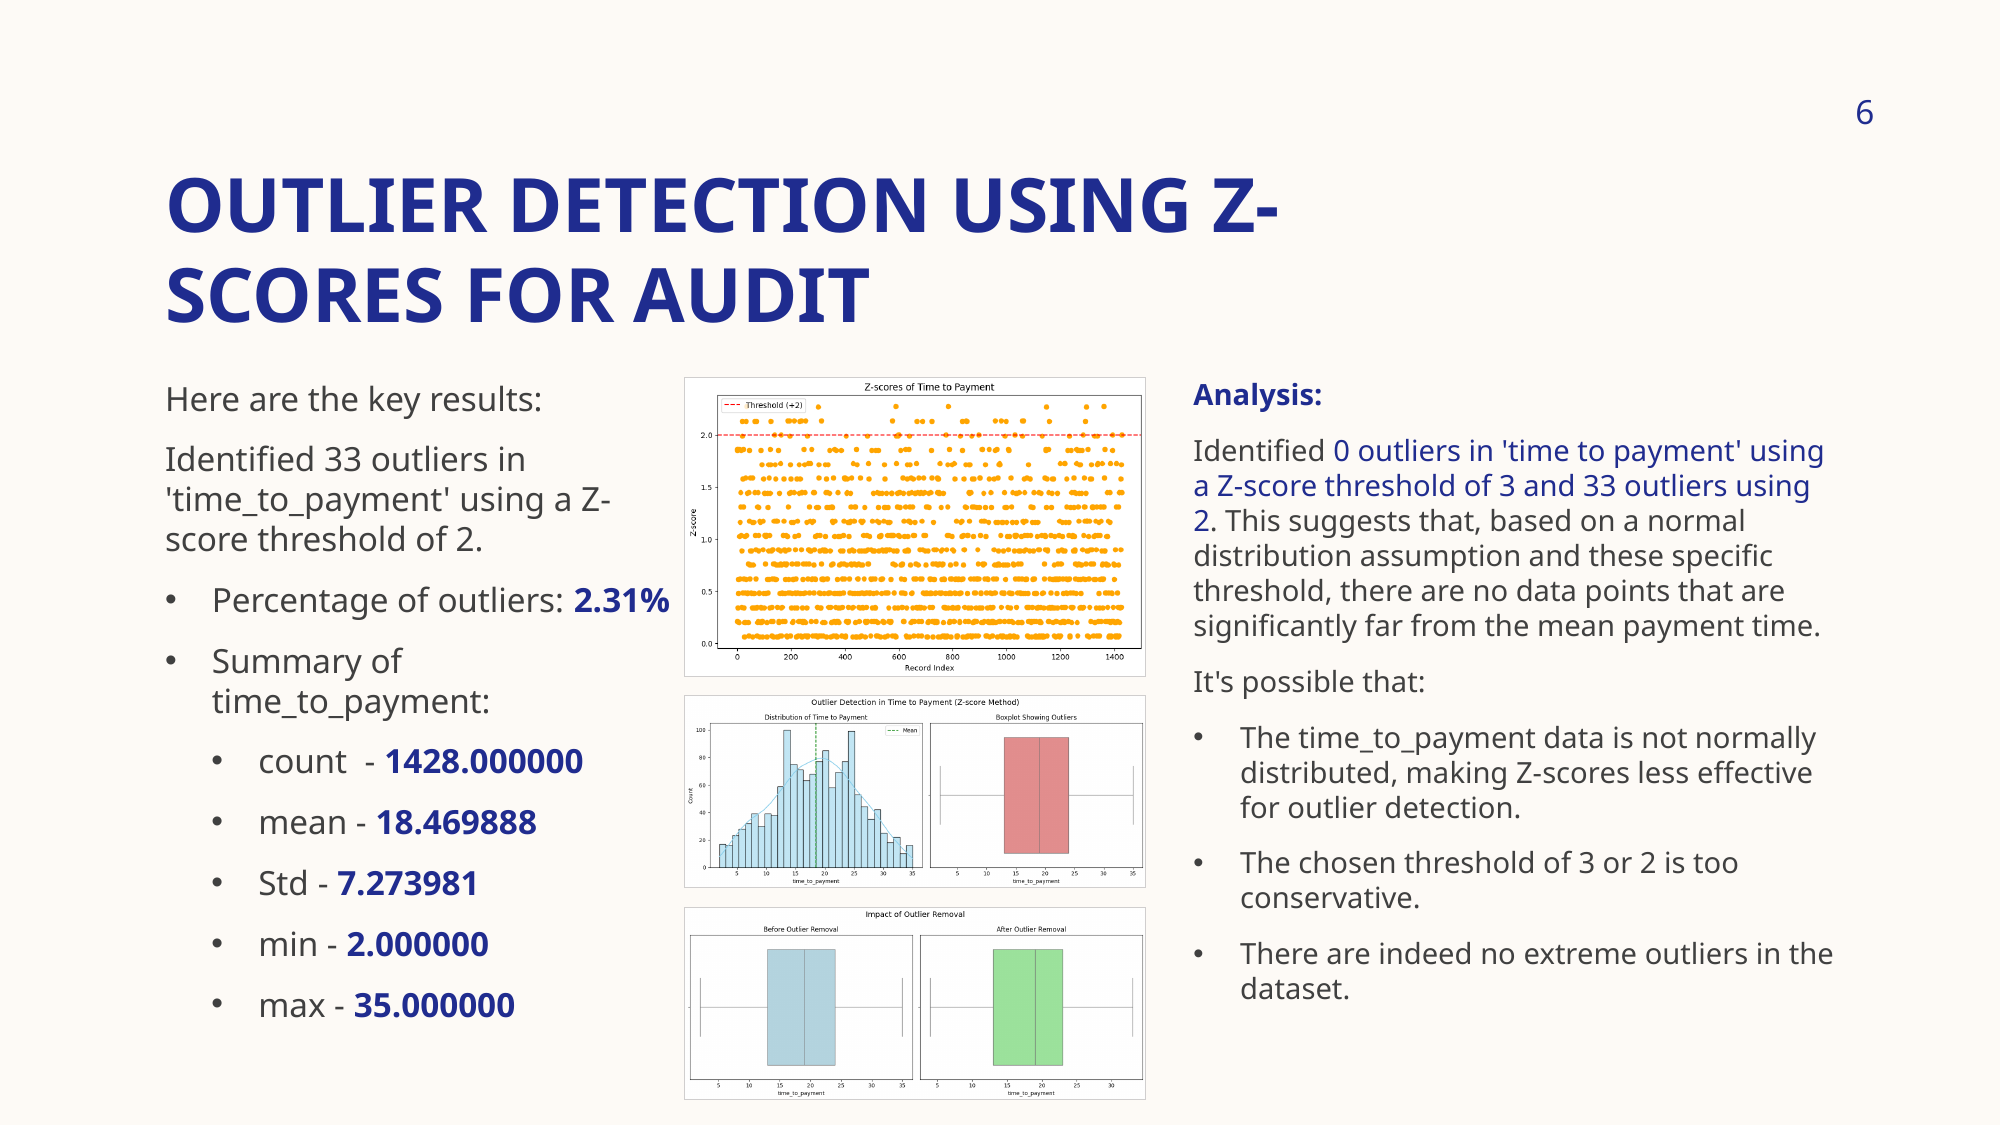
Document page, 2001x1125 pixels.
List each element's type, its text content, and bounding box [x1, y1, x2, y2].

picture [684, 907, 1146, 1100]
picture [684, 695, 1146, 888]
picture [684, 377, 1146, 677]
slide_number 6 [1712, 75, 1875, 153]
list Analysis: Identified 0 outliers in 'time to payment' using a Z-score threshold of 3 and 33 outliers using 2. This suggests that, based on a normal distribution assumption and these specific threshold, there are no data points that are significantly far from the mean payment time. It's possible that: The time_to_payment data is not normally distributed, making Z-scores less effective for outlier detection. The chosen threshold of 3 or 2 is too conservative. There are indeed no extreme outliers in the dataset. [1178, 376, 1850, 1088]
title Outlier Detection using Z-scores for Audit [150, 136, 1429, 338]
list Here are the key results: Identified 33 outliers in 'time_to_payment' using a Z-score threshold of 2. Percentage of outliers: 2.31% Summary of time_to_payment: count - 1428.000000 mean - 18.469888 Std - 7.273981 min - 2.000000 max - 35.000000 [150, 377, 689, 988]
